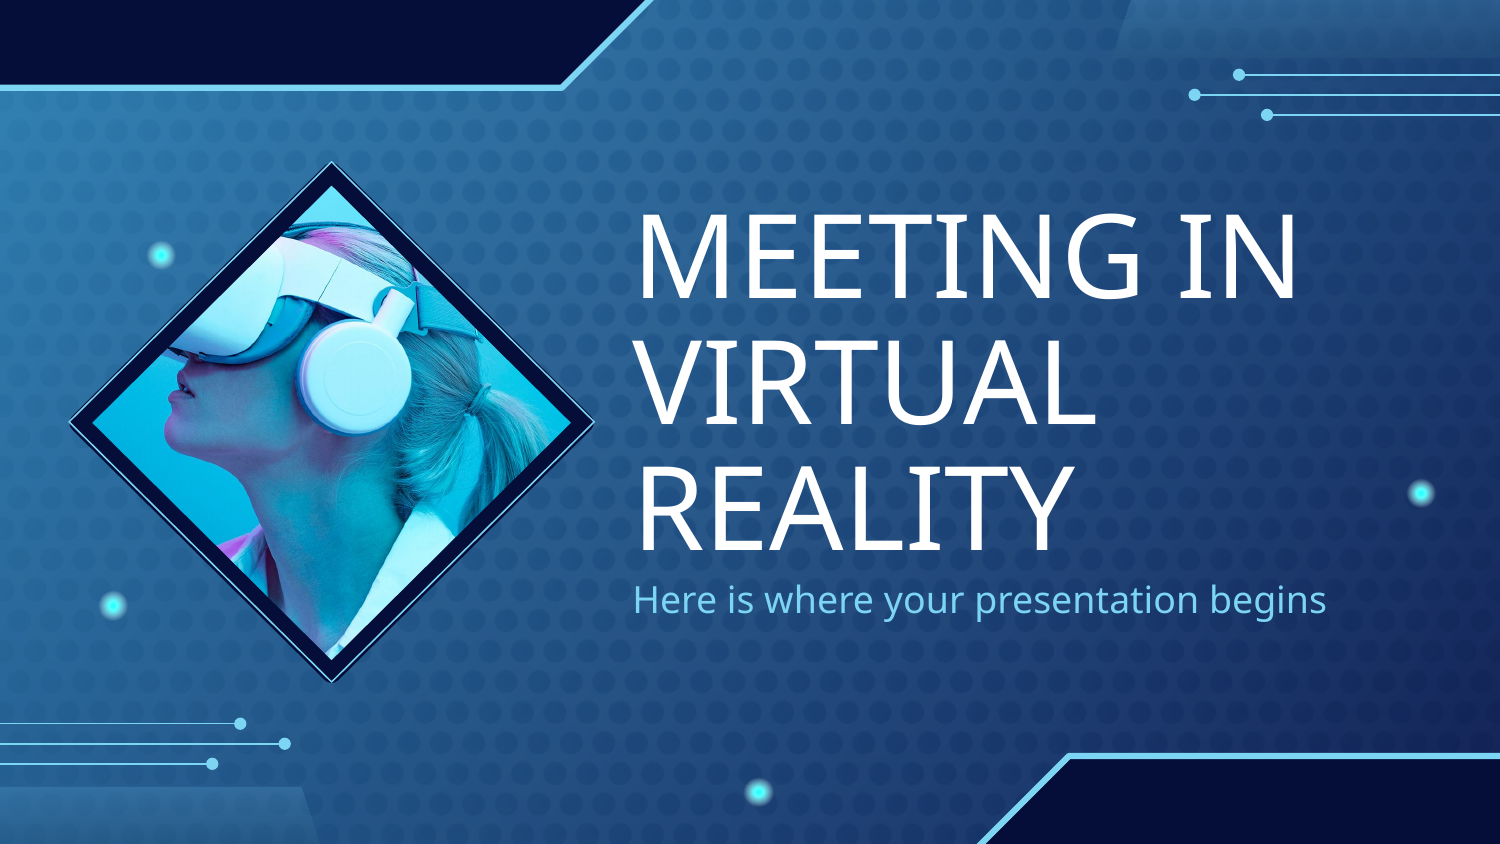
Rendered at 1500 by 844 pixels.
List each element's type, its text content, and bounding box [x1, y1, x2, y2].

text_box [68, 161, 595, 683]
title MEETING IN VIRTUAL REALITY [617, 197, 1431, 577]
subtitle Here is where your presentation begins [617, 579, 1377, 618]
